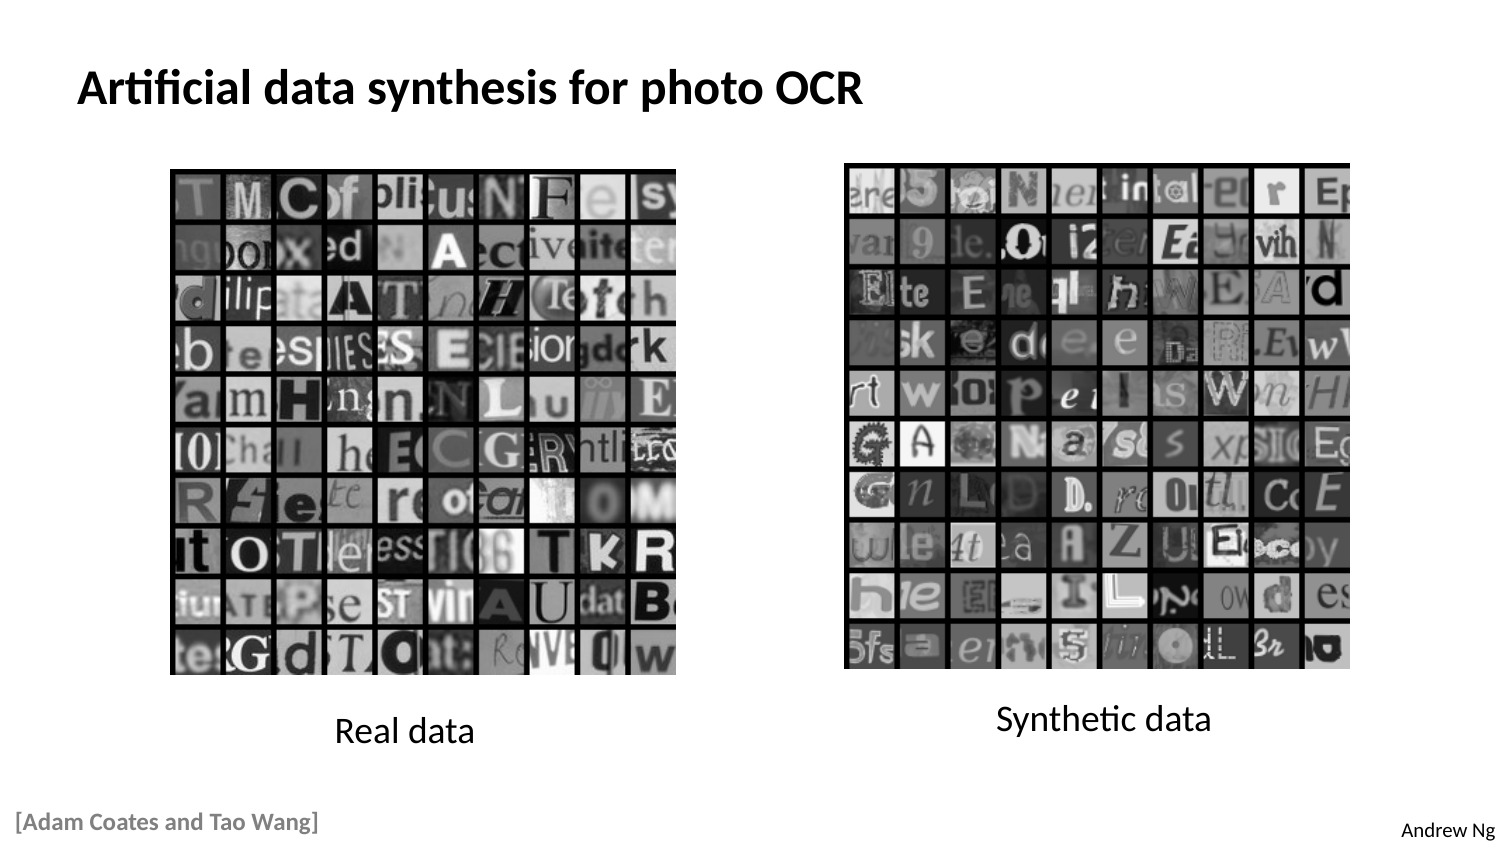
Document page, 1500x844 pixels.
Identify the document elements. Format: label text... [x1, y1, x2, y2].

picture [844, 163, 1350, 669]
text_box Synthetic data [981, 686, 1228, 747]
text_box Artificial data synthesis for photo OCR [62, 46, 1263, 122]
text_box Real data [319, 699, 491, 759]
picture [170, 169, 676, 675]
text_box [Adam Coates and Tao Wang] [0, 798, 563, 843]
